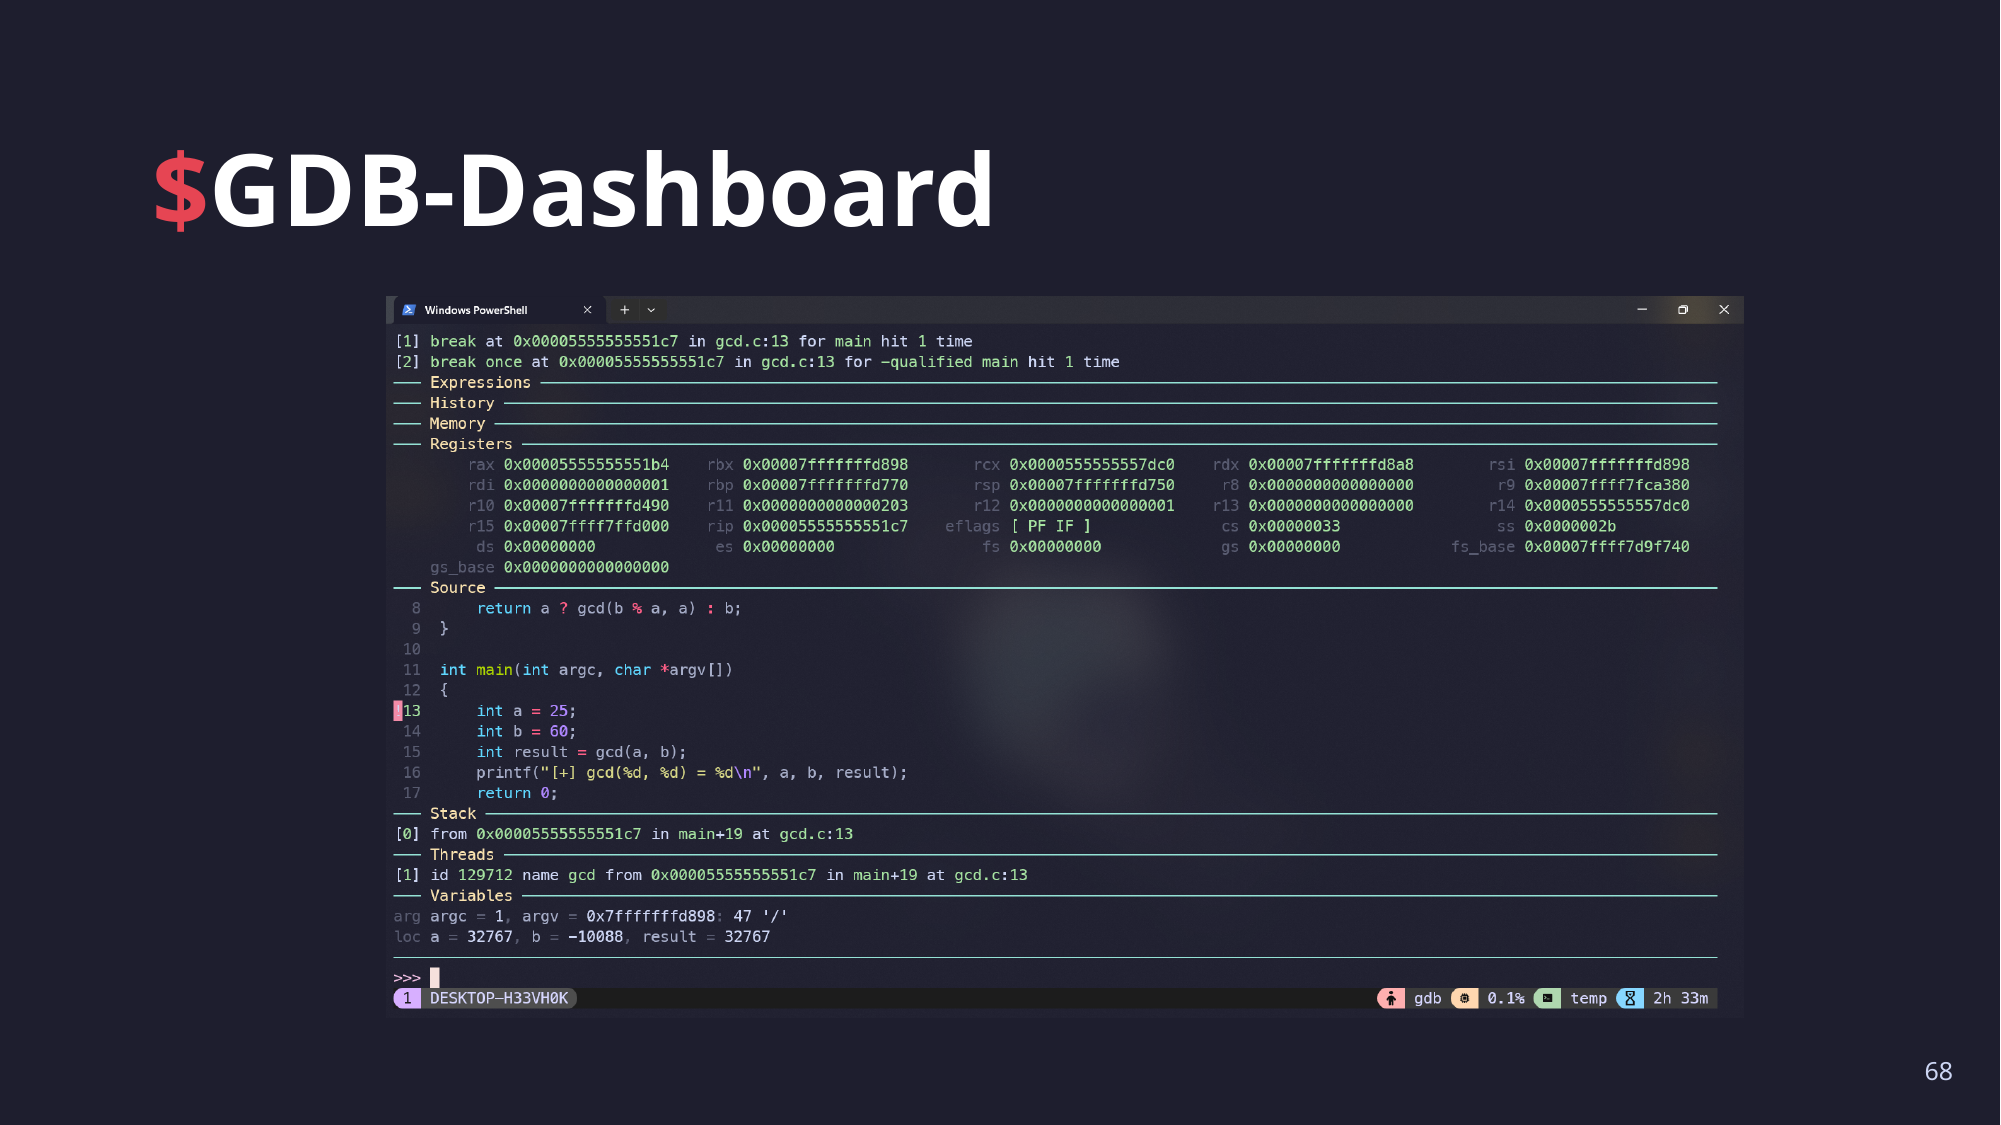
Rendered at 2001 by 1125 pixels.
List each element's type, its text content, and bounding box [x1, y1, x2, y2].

slide_number 68 [1518, 1042, 1969, 1103]
picture [386, 296, 1744, 1018]
title $GDB-Dashboard [137, 117, 1863, 271]
